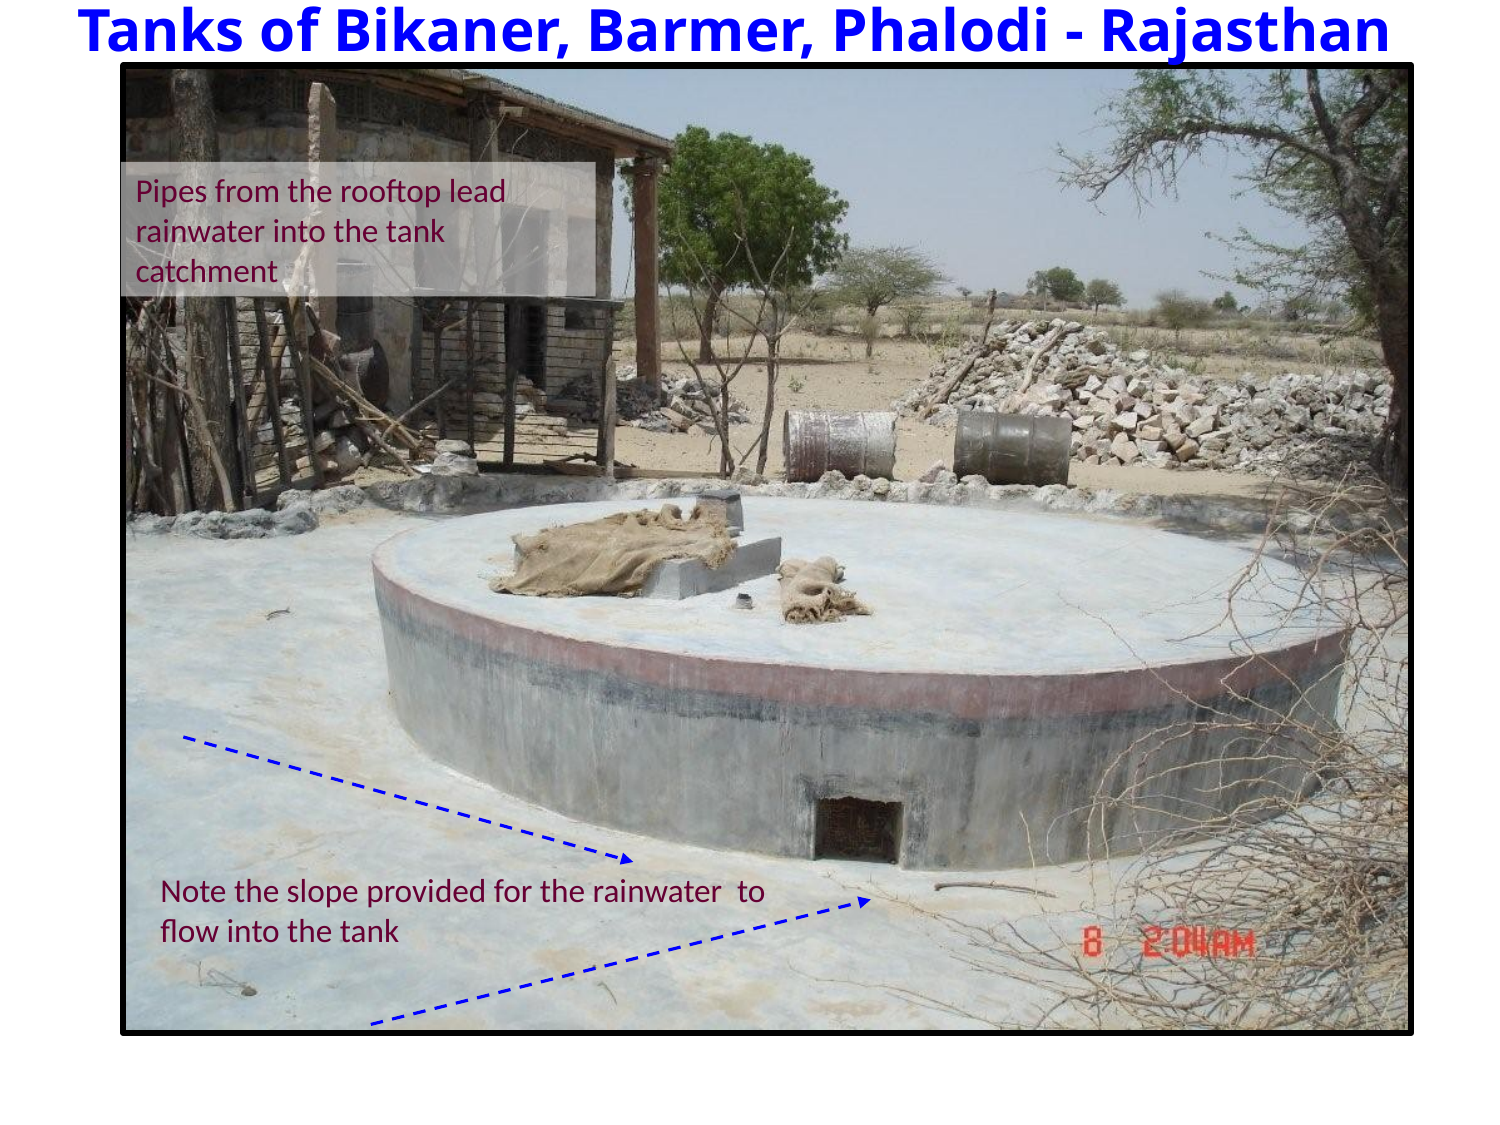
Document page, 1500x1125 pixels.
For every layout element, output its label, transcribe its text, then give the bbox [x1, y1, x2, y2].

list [126, 68, 1409, 1031]
text_box Tanks of Bikaner, Barmer, Phalodi - Rajasthan [62, 0, 1407, 71]
